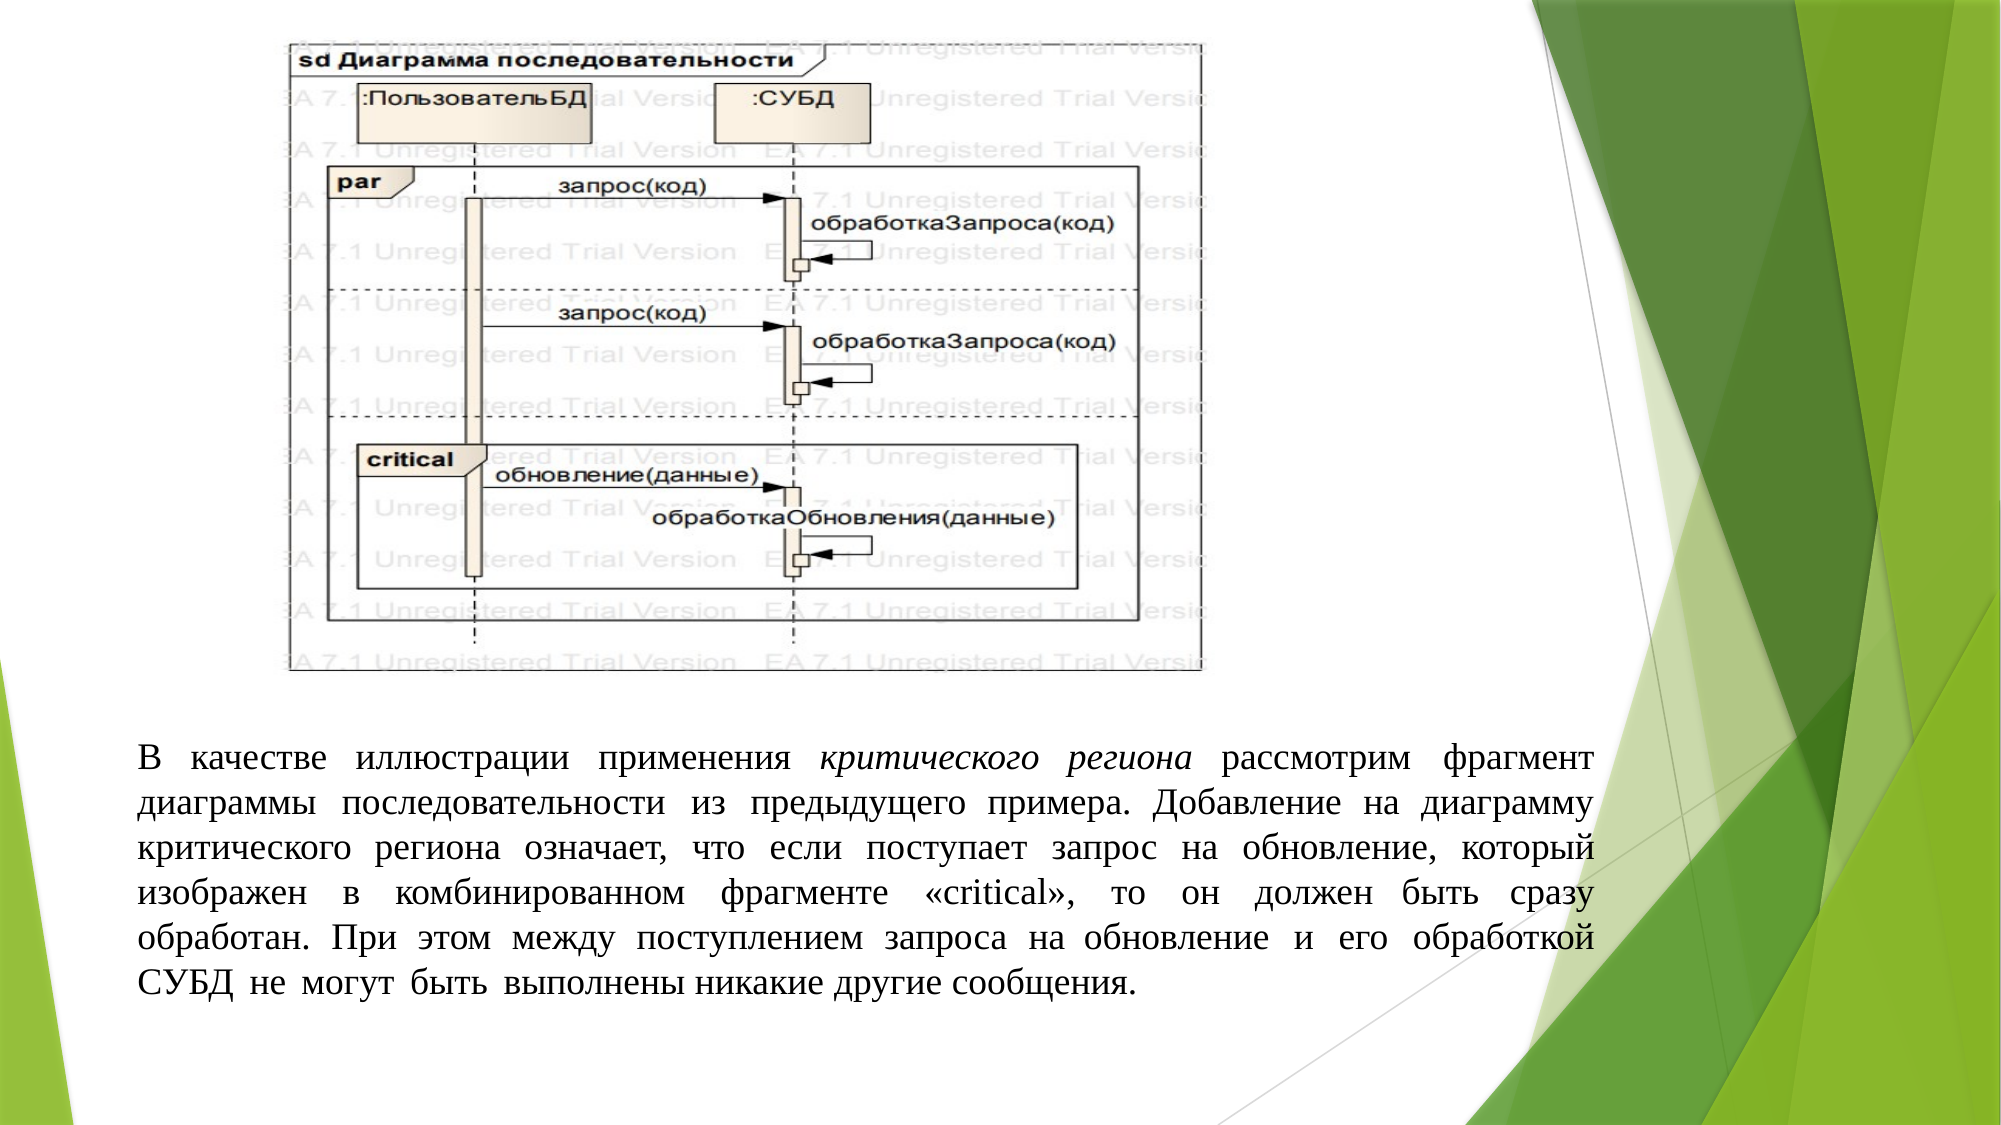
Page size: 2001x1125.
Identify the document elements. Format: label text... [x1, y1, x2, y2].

picture [224, 36, 1238, 695]
text_box В качестве иллюстрации применения критического региона рассмотрим фрагмент диаграммы последовательности из предыдущего примера. Добавление на диаграмму критического региона означает, что если поступает запрос на обновление, который изображен в комбинированном фрагменте «critical», то он должен быть сразу обработан. При этом между поступлением запроса на обновление и его обработкой СУБД не могут быть выполнены никакие другие сообщения. [99, 724, 1625, 1010]
